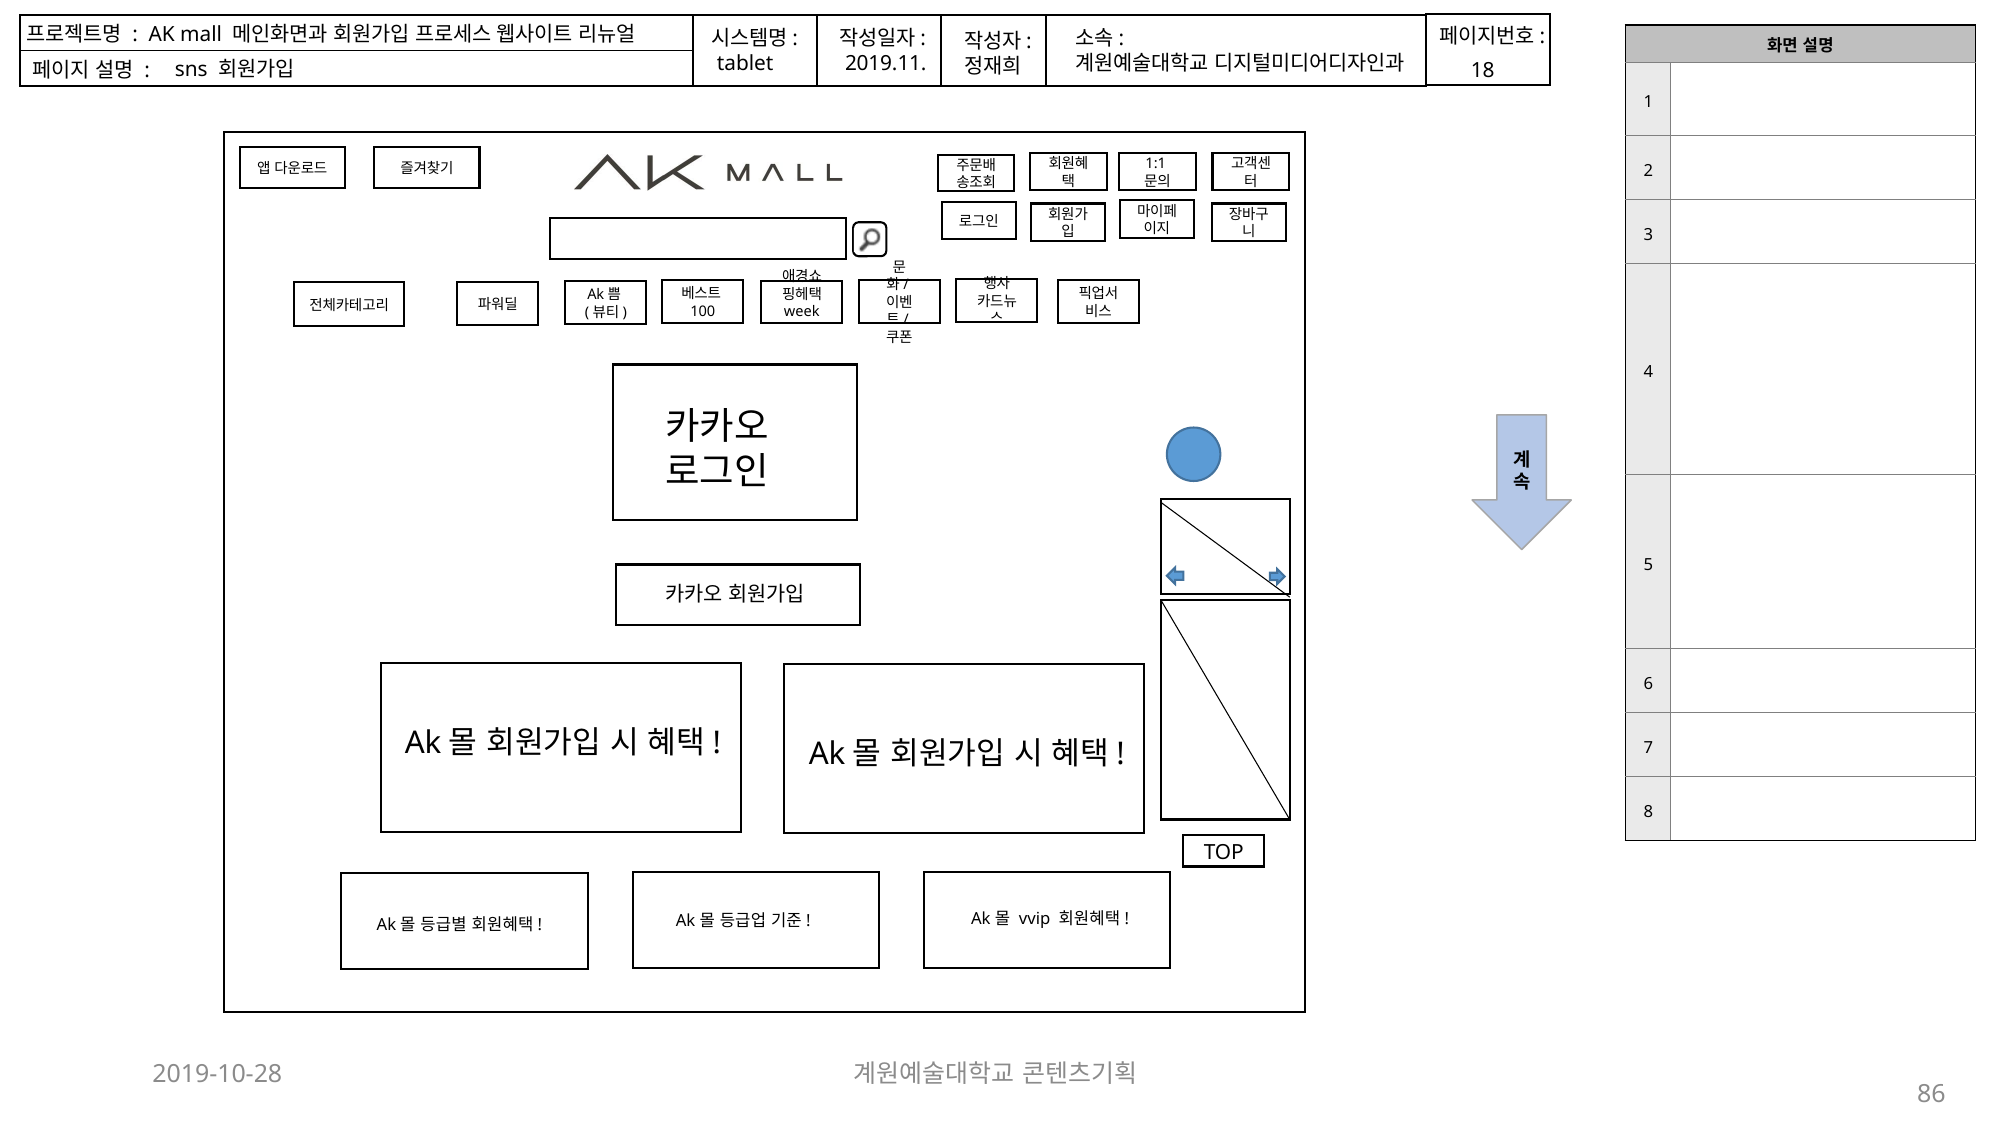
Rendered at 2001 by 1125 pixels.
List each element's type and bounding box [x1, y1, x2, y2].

table_cell [1671, 777, 1975, 840]
table_cell [1671, 200, 1975, 263]
table_cell [1671, 475, 1975, 648]
slide_number [1510, 1064, 1961, 1125]
table_cell [1626, 475, 1670, 648]
footer [662, 1042, 1338, 1103]
table_header [1626, 26, 1975, 62]
table_cell [1626, 136, 1670, 199]
text_box [223, 131, 1306, 1013]
table_cell [1671, 136, 1975, 199]
table_cell [1671, 264, 1975, 474]
table_cell [1671, 649, 1975, 712]
table_cell [1671, 63, 1975, 135]
table_cell [1626, 63, 1670, 135]
picture [573, 140, 843, 191]
text_box [19, 13, 1557, 90]
table_cell [1626, 200, 1670, 263]
table_cell [1626, 264, 1670, 474]
slide_number [137, 1042, 588, 1103]
table_cell [1626, 777, 1670, 840]
text_box [1472, 414, 1572, 550]
table_cell [1671, 713, 1975, 776]
table_cell [1626, 713, 1670, 776]
table_cell [1626, 649, 1670, 712]
picture [853, 227, 881, 257]
